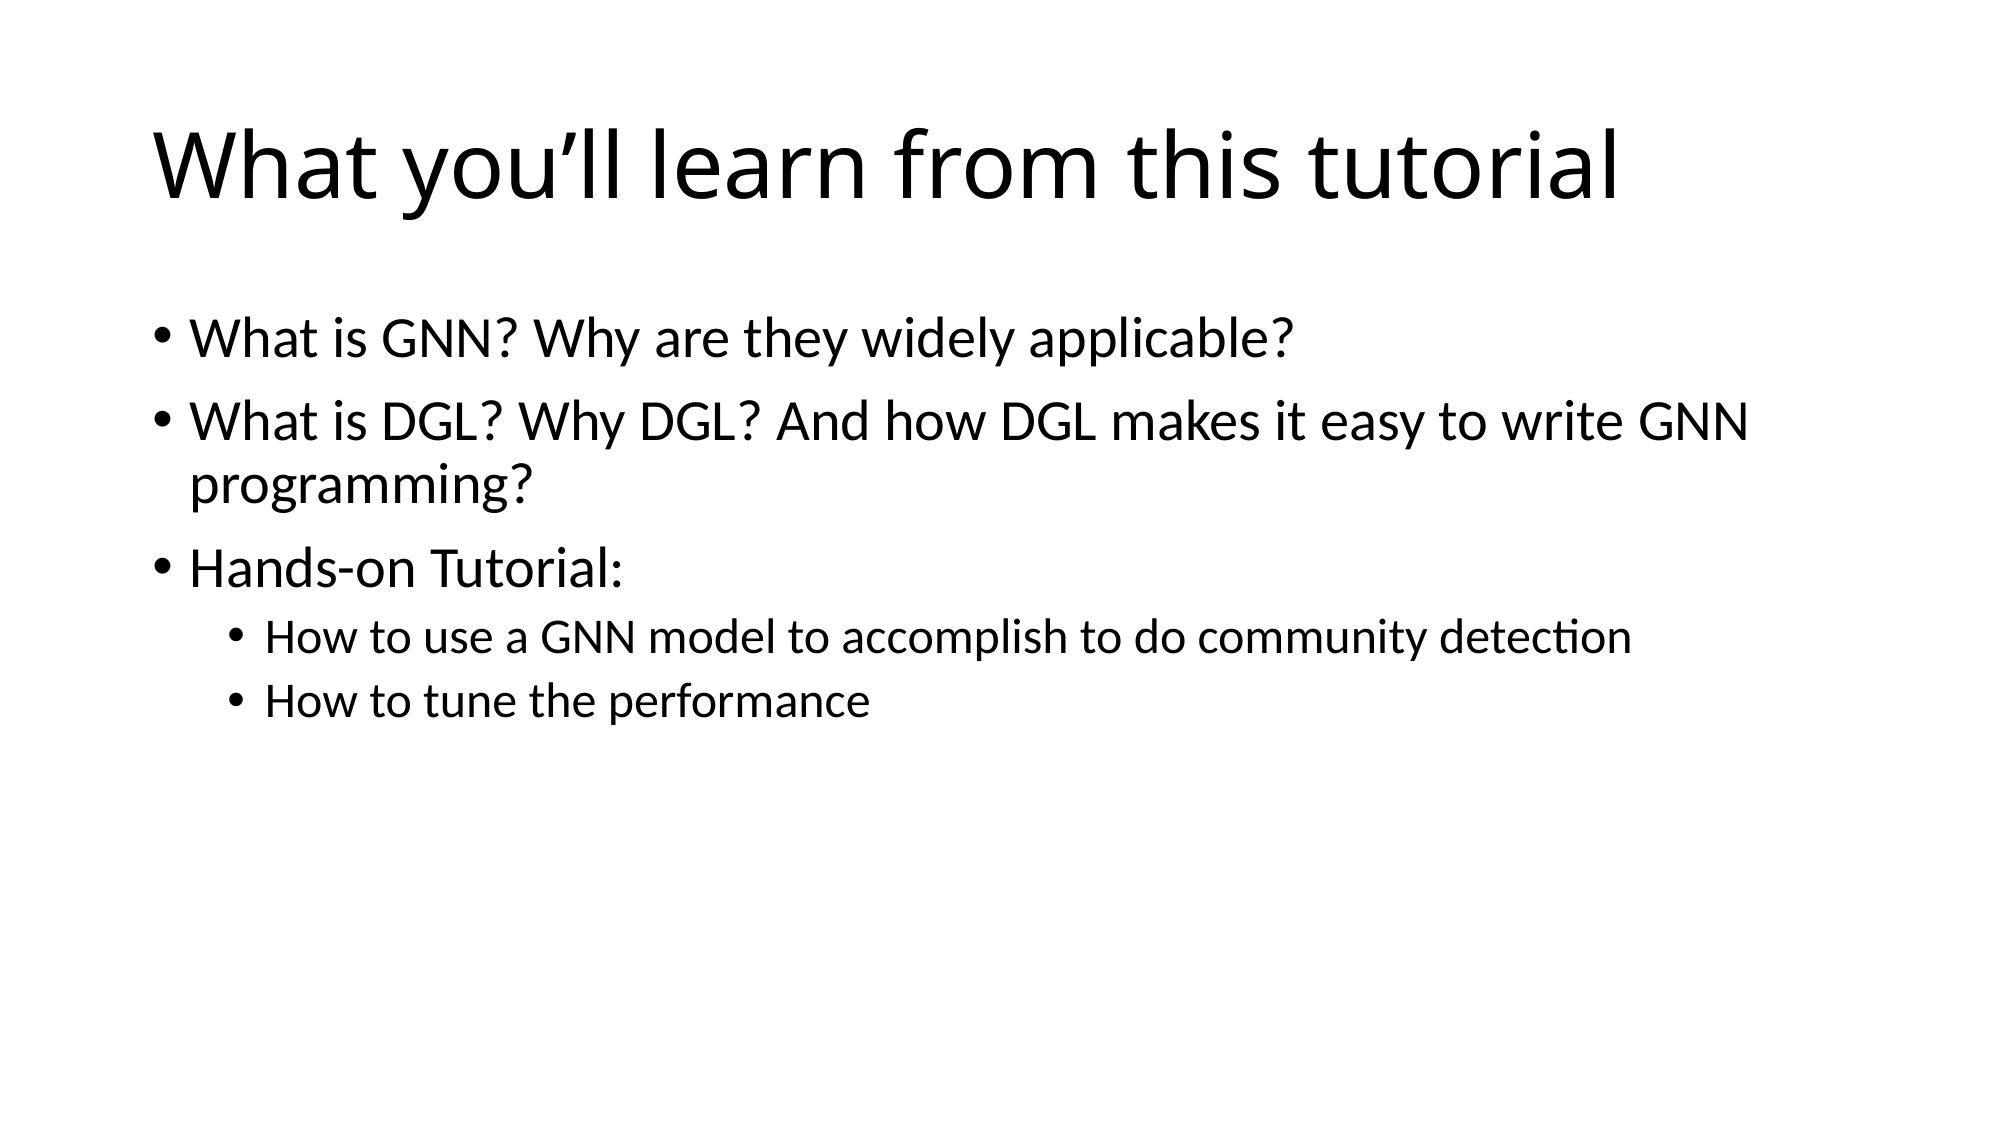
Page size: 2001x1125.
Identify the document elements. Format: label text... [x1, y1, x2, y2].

title What you’ll learn from this tutorial [137, 59, 1863, 278]
list What is GNN? Why are they widely applicable? What is DGL? Why DGL? And how DGL makes it easy to write GNN programming? Hands-on Tutorial: How to use a GNN model to accomplish to do community detection How to tune the performance [137, 299, 1863, 1014]
